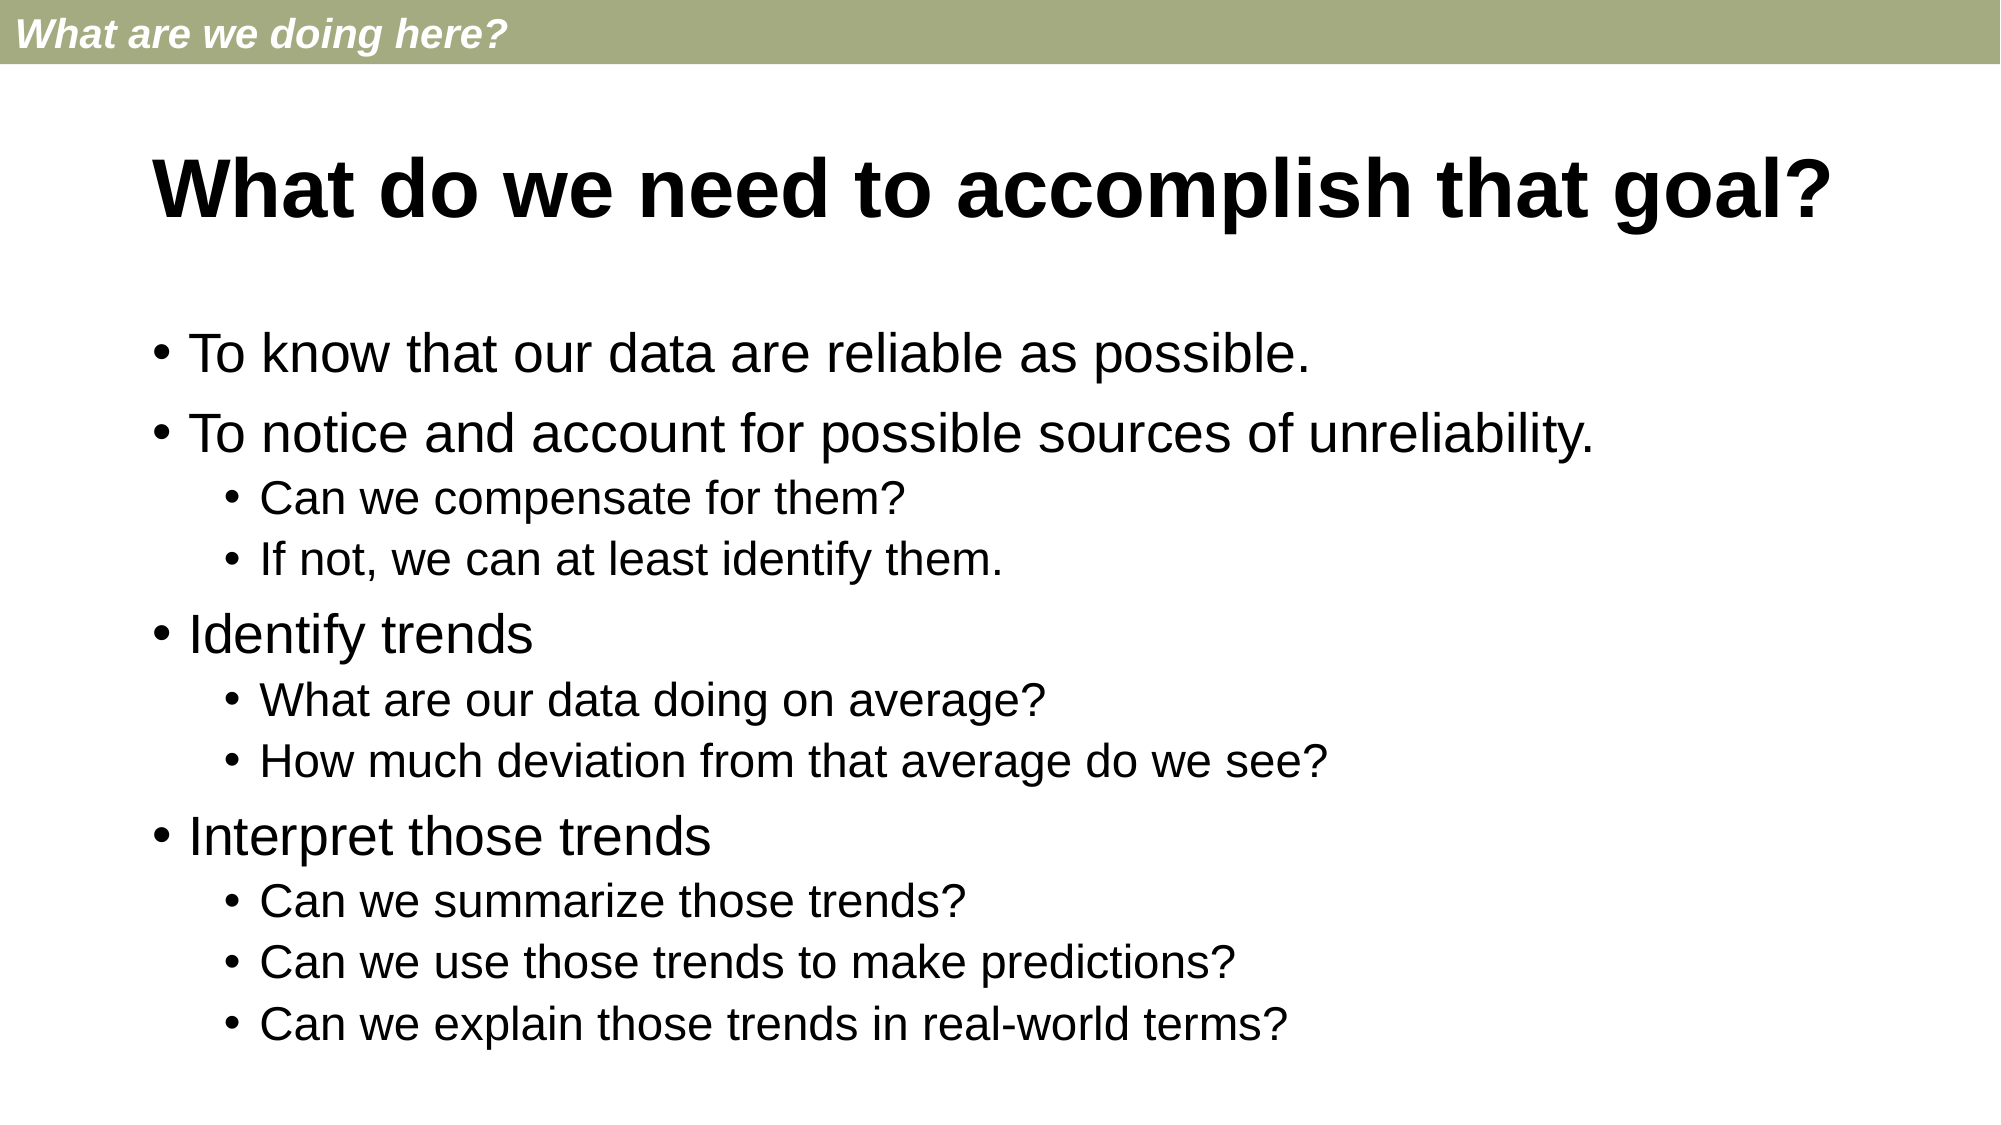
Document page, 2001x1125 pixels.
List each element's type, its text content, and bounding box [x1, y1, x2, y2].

list To know that our data are reliable as possible. To notice and account for possible sources of unreliability. Can we compensate for them? If not, we can at least identify them. Identify trends What are our data doing on average? How much deviation from that average do we see? Interpret those trends Can we summarize those trends? Can we use those trends to make predictions? Can we explain those trends in real-world terms? [137, 317, 1863, 1061]
title What do we need to accomplish that goal? [137, 82, 1863, 300]
text_box What are we doing here? [0, 0, 2000, 65]
